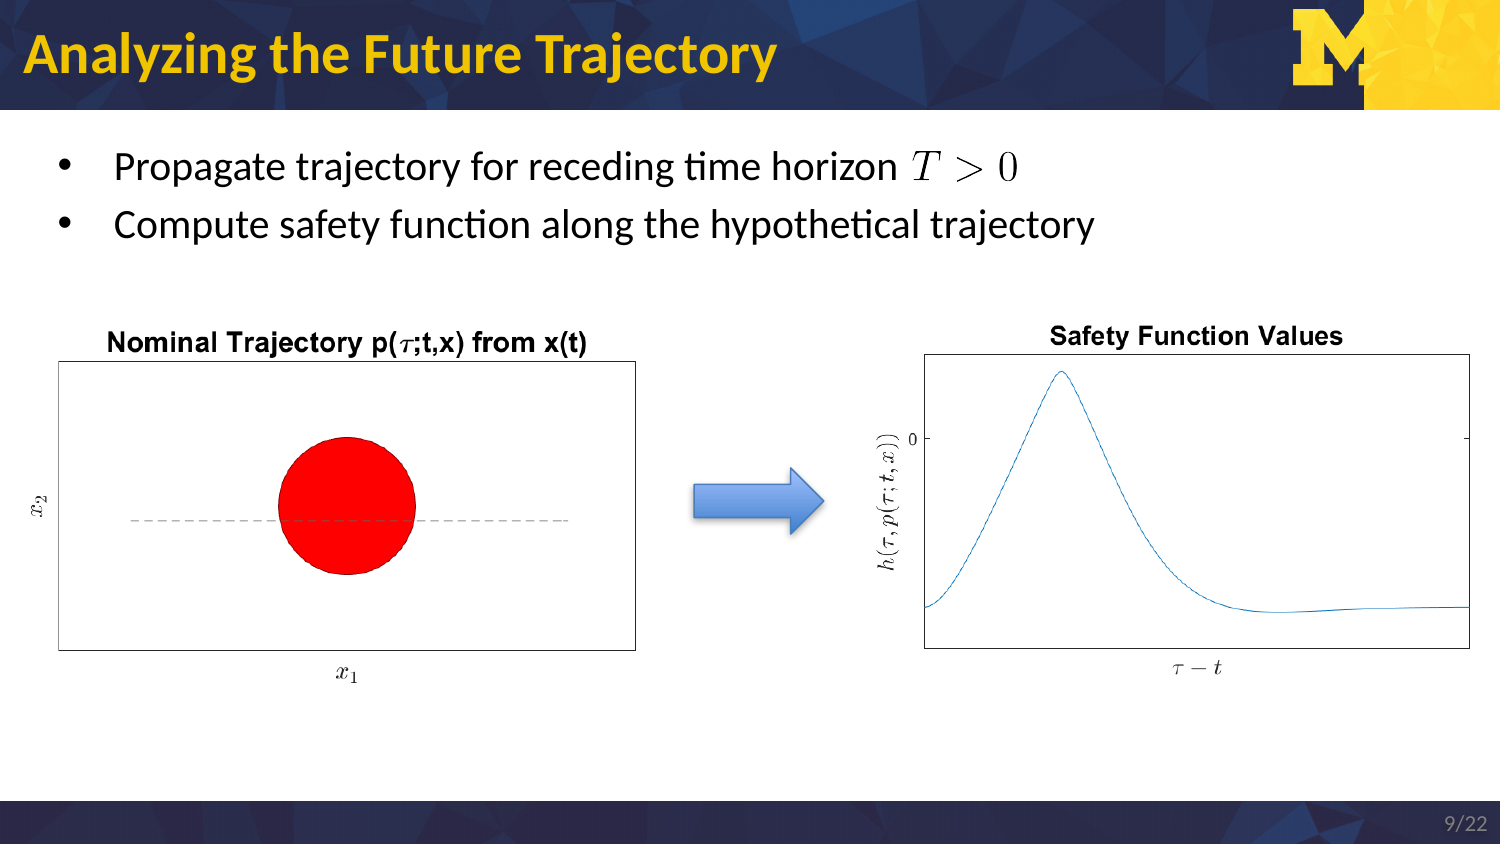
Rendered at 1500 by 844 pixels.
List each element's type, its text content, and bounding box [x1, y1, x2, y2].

picture [1283, 0, 1500, 110]
picture [872, 313, 1478, 689]
title Analyzing the Future Trajectory [8, 0, 1283, 110]
picture [0, 801, 1500, 844]
picture [0, 0, 8, 110]
text_box [693, 467, 825, 535]
picture [911, 151, 1017, 182]
list Propagate trajectory for receding time horizon Compute safety function along the hypothetical trajectory [42, 131, 1458, 754]
picture [22, 313, 646, 689]
